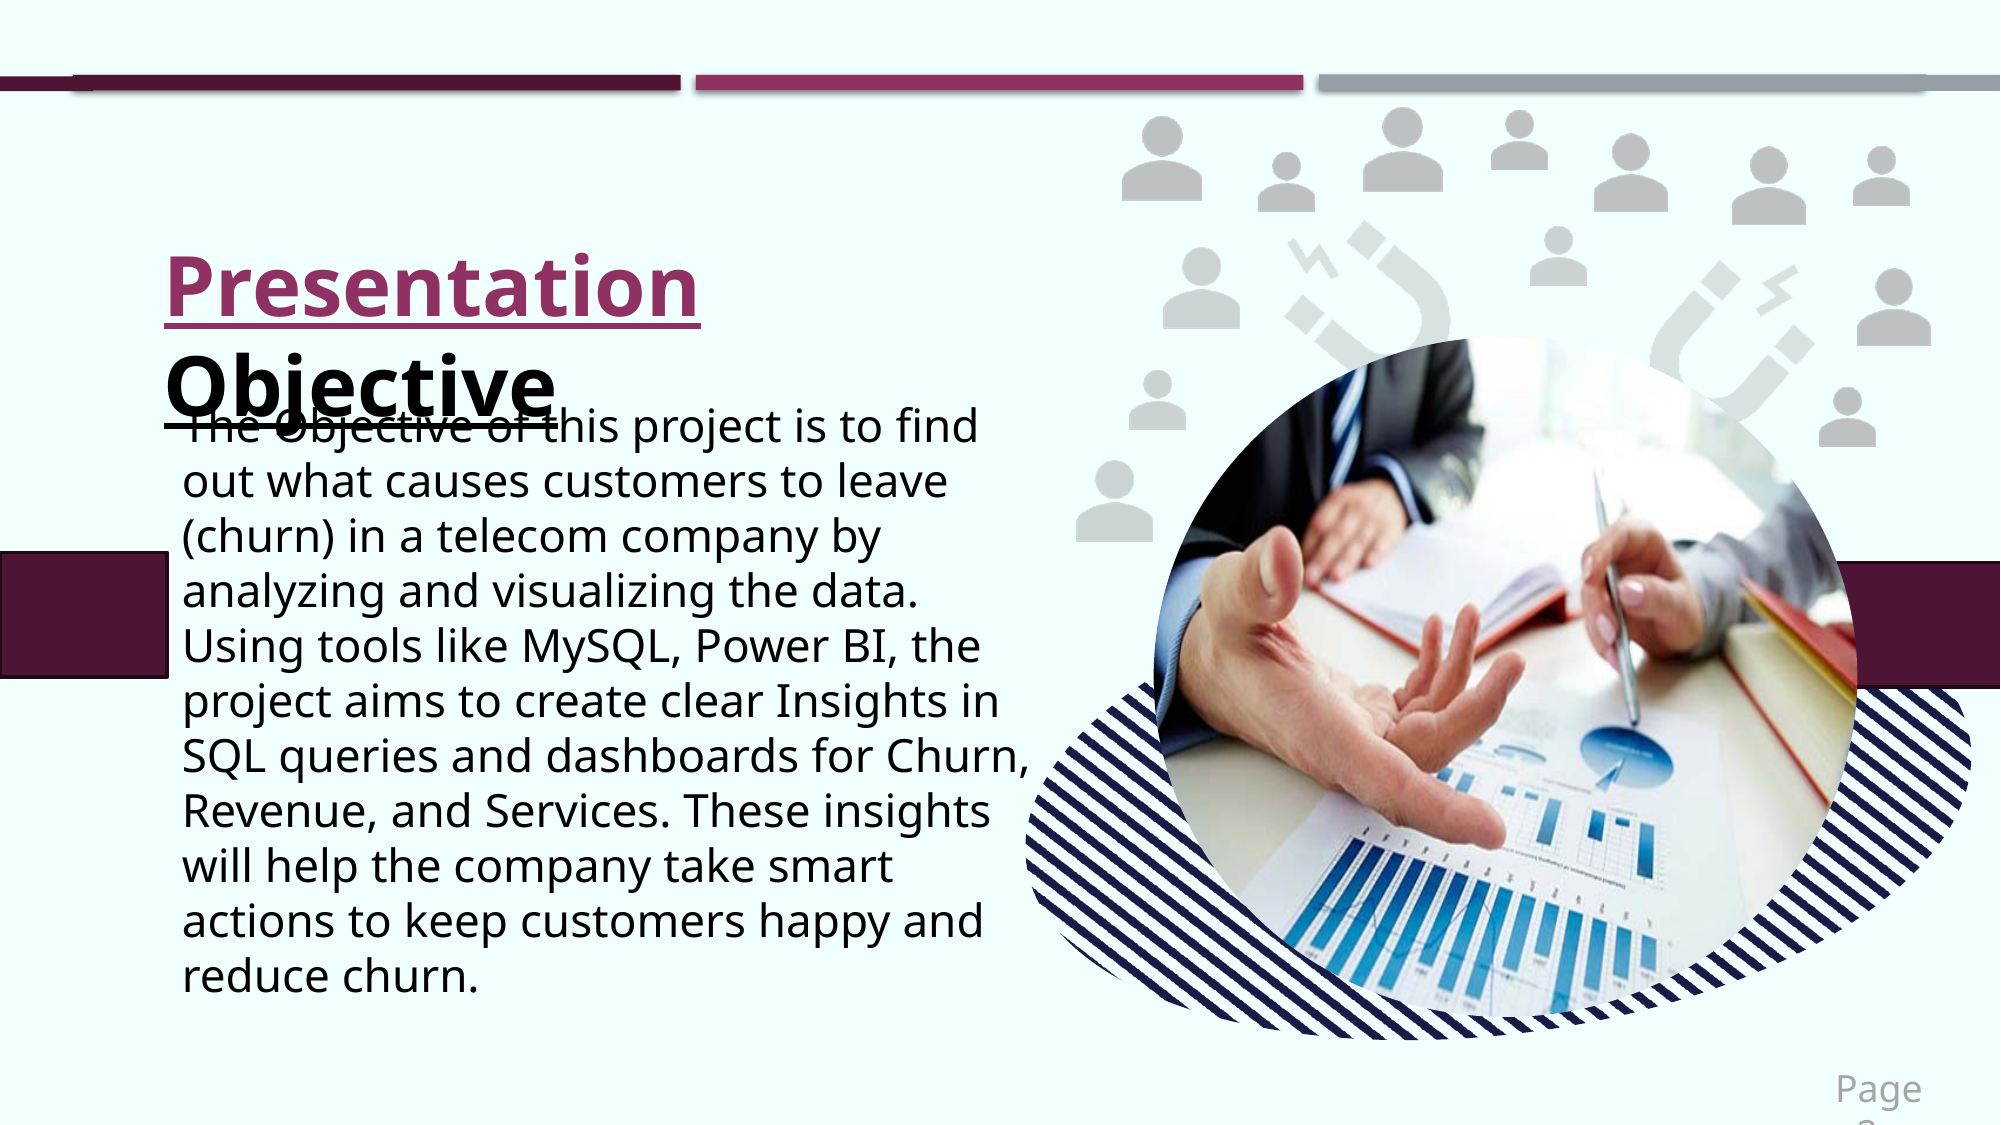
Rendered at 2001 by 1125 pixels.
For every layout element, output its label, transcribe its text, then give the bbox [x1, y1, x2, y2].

text_box [1865, 561, 2000, 689]
text_box [1904, 73, 2000, 93]
picture [1516, 117, 1686, 297]
text_box [0, 74, 95, 93]
picture [1478, 98, 1562, 182]
picture [1102, 98, 1222, 218]
text_box Presentation Objective [148, 225, 1081, 442]
text_box [0, 551, 169, 679]
picture [1714, 131, 1824, 241]
text_box Page- 2 [1820, 1057, 1943, 1125]
text_box The Objective of this project is to find out what causes customers to leave (churn) in a telecom company by analyzing and visualizing the data. Using tools like MySQL, Power BI, the project aims to create clear Insights in SQL queries and dashboards for Churn, Revenue, and Services. These insights will help the company take smart actions to keep customers happy and reduce churn. [165, 388, 1066, 1011]
picture [1839, 134, 1924, 218]
picture [1343, 90, 1462, 208]
picture [1021, 140, 1975, 1041]
